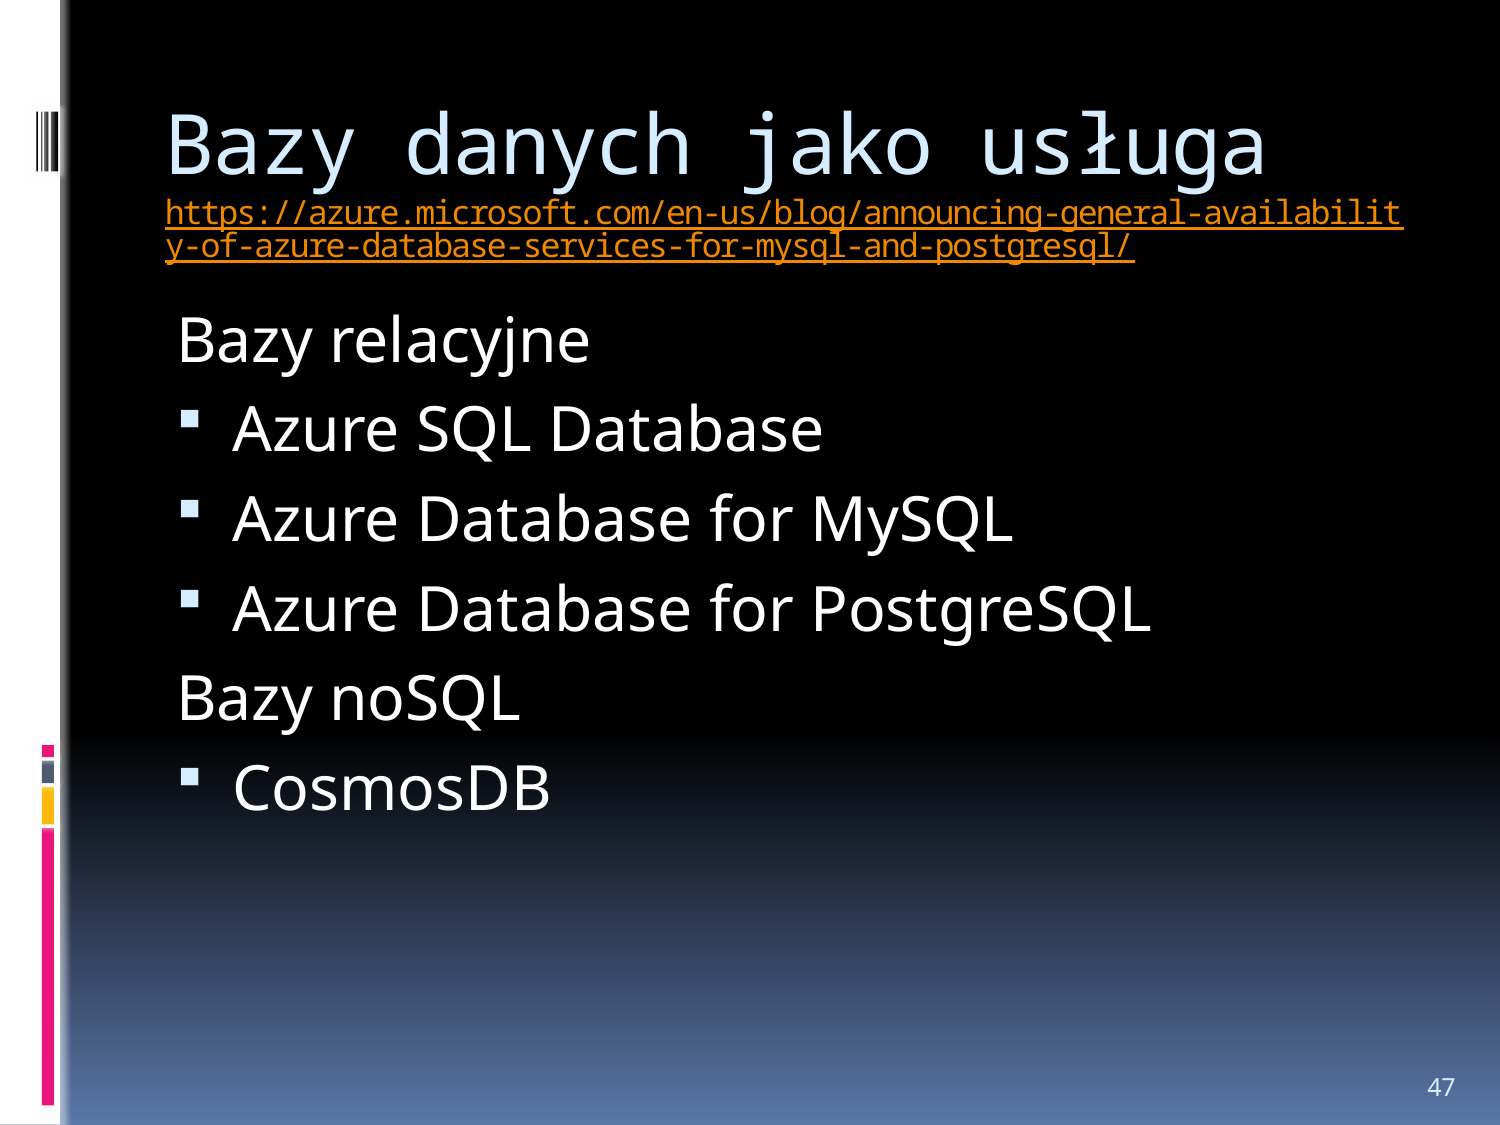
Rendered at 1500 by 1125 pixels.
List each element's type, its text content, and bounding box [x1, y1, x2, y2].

title Bazy danych jako usługa https://azure.microsoft.com/en-us/blog/announcing-general-availability-of-azure-database-services-for-mysql-and-postgresql/ [150, 83, 1425, 234]
list Bazy relacyjne Azure SQL Database Azure Database for MySQL Azure Database for PostgreSQL Bazy noSQL CosmosDB [150, 292, 1425, 1043]
slide_number 47 [1412, 1052, 1488, 1113]
